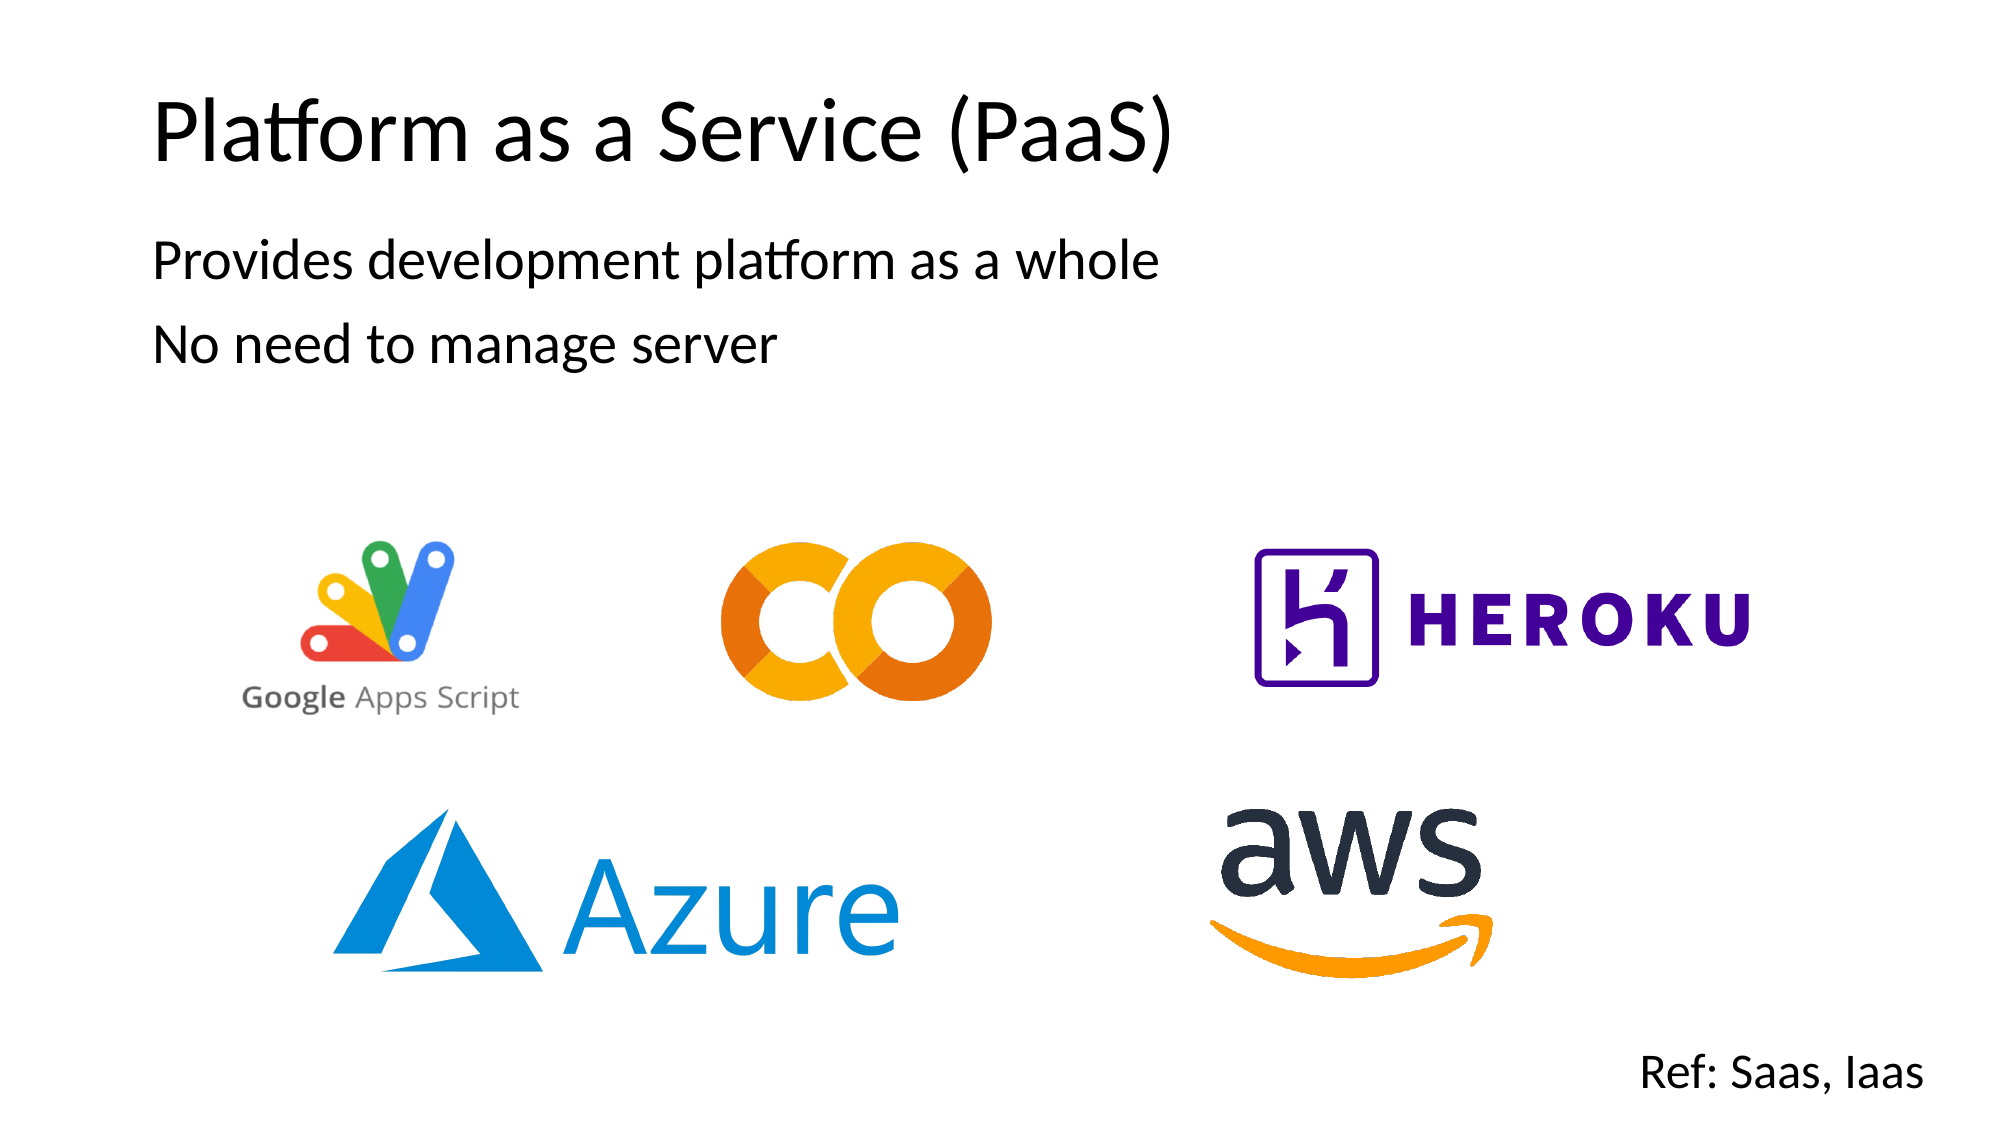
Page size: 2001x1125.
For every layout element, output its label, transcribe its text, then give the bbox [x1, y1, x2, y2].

picture [706, 534, 1000, 716]
picture [241, 527, 523, 723]
picture [320, 800, 914, 986]
picture [1244, 540, 1759, 695]
title Platform as a Service (PaaS) [137, 59, 1863, 205]
text_box Ref: Saas, Iaas [1624, 1031, 1940, 1107]
list Provides development platform as a whole No need to manage server [137, 221, 1863, 1014]
picture [1208, 807, 1494, 979]
